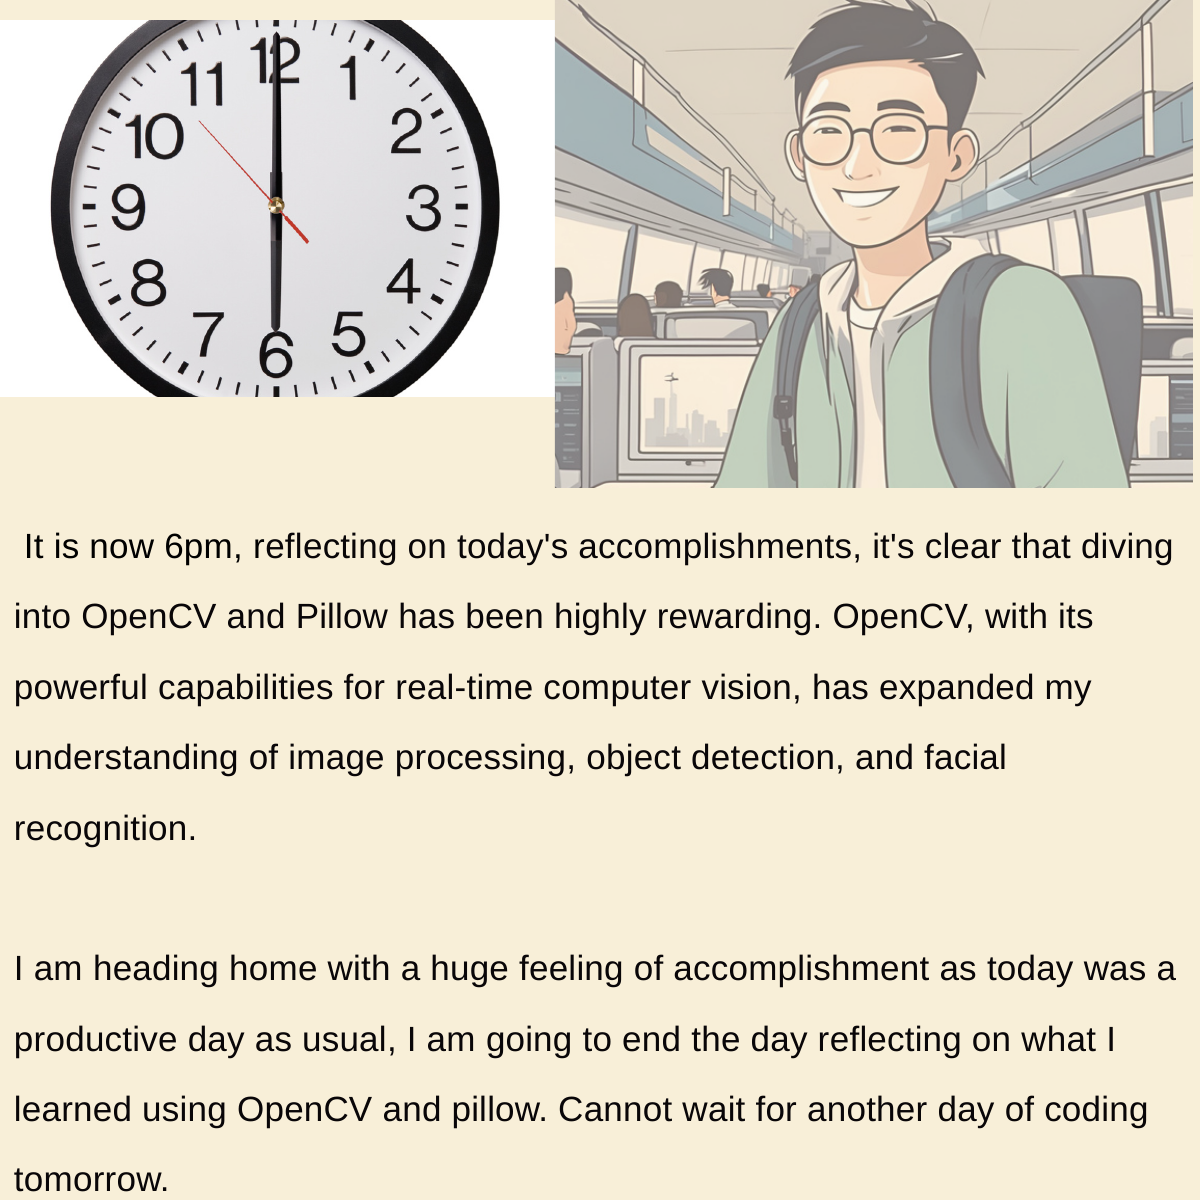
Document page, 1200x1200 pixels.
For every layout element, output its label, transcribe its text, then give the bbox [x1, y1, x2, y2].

text_box It is now 6pm, reflecting on today's accomplishments, it's clear that diving into OpenCV and Pillow has been highly rewarding. OpenCV, with its powerful capabilities for real-time computer vision, has expanded my understanding of image processing, object detection, and facial recognition. I am heading home with a huge feeling of accomplishment as today was a productive day as usual, I am going to end the day reflecting on what I learned using OpenCV and pillow. Cannot wait for another day of coding tomorrow. [13, 495, 1200, 1200]
text_box [554, 0, 1193, 488]
text_box [0, 20, 554, 397]
